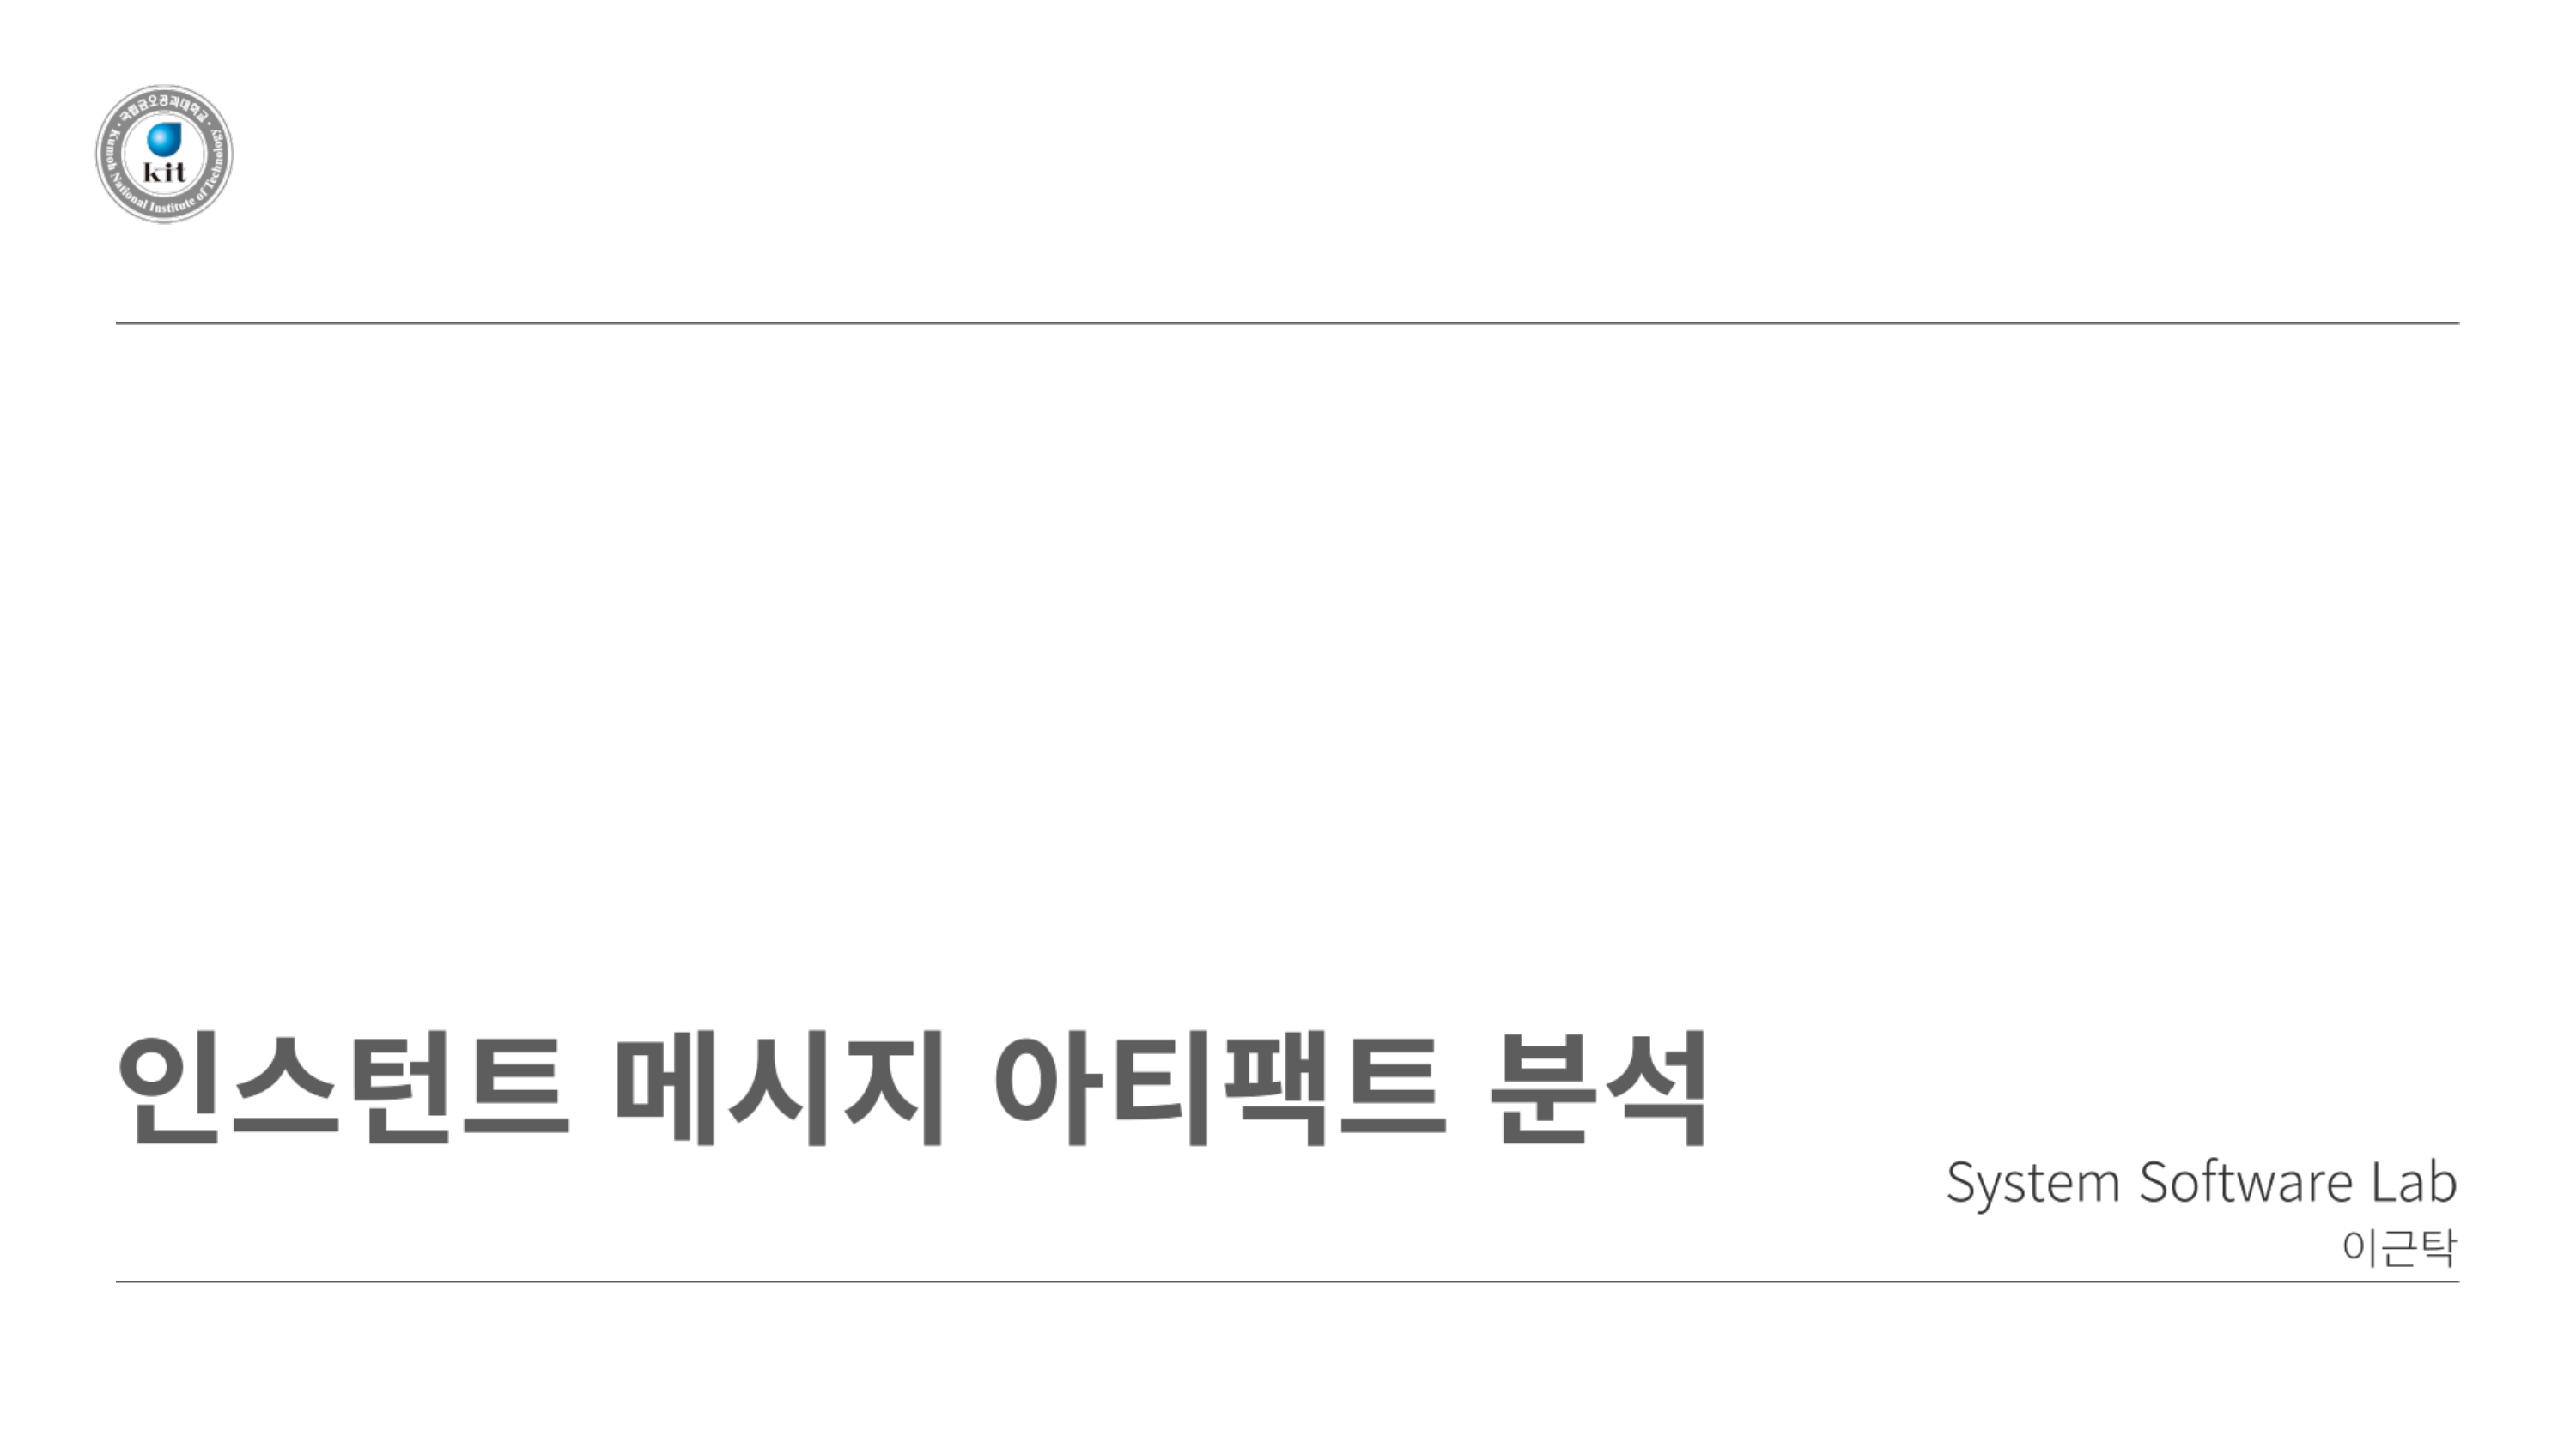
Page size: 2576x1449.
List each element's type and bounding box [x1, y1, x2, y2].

picture [1852, 1123, 2554, 1319]
text_box [116, 322, 2460, 325]
text_box [1838, 1280, 1848, 1283]
text_box [71, 74, 248, 233]
picture [70, 953, 1832, 1294]
